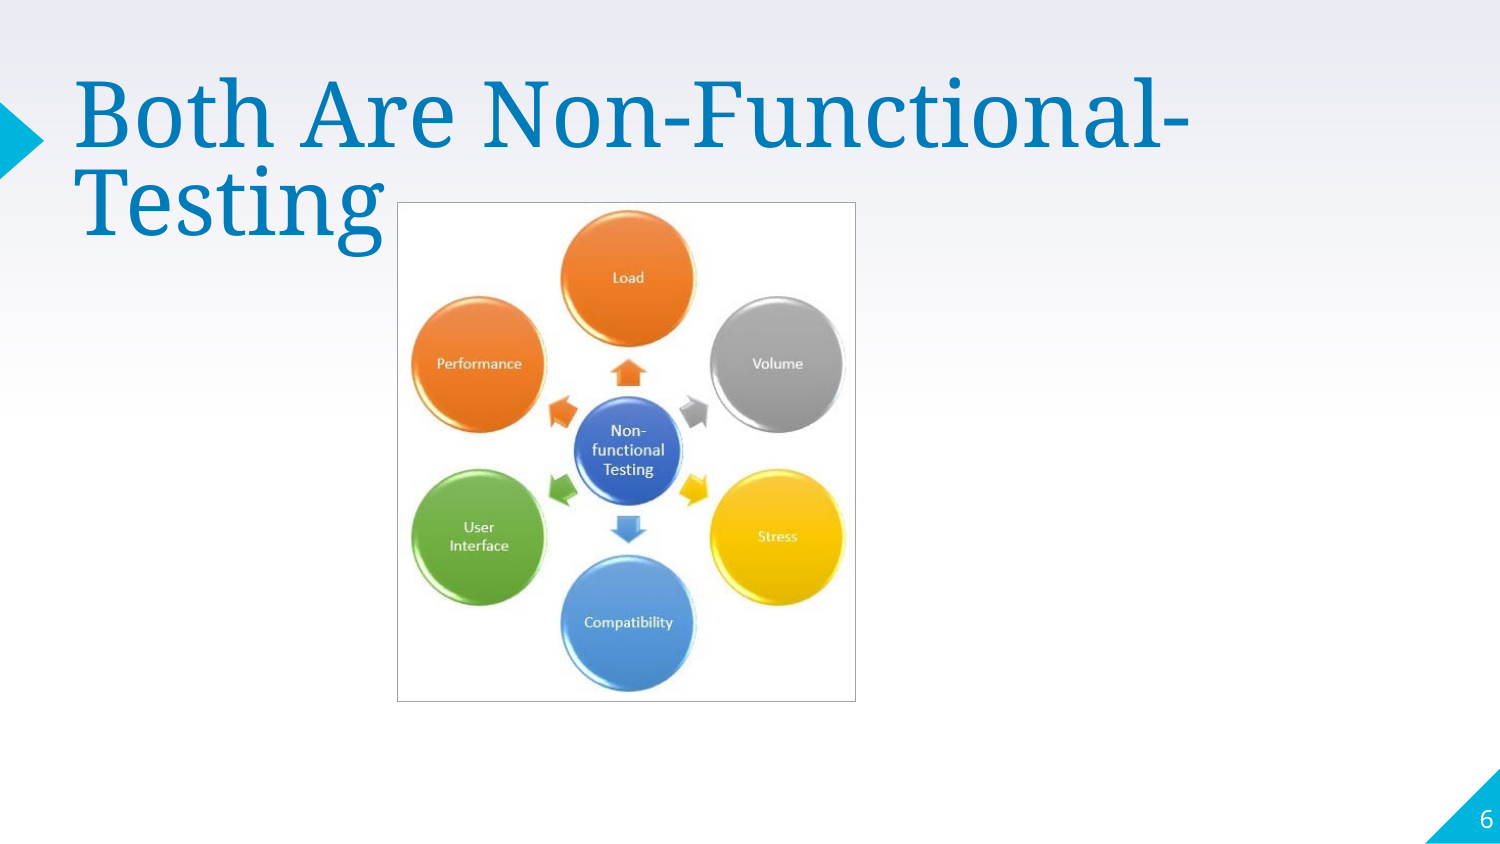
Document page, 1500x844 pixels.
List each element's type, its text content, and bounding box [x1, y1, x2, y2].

slide_number 6 [1418, 760, 1494, 838]
title Both Are Non-Functional-Testing [73, 76, 1445, 255]
picture [396, 202, 857, 703]
